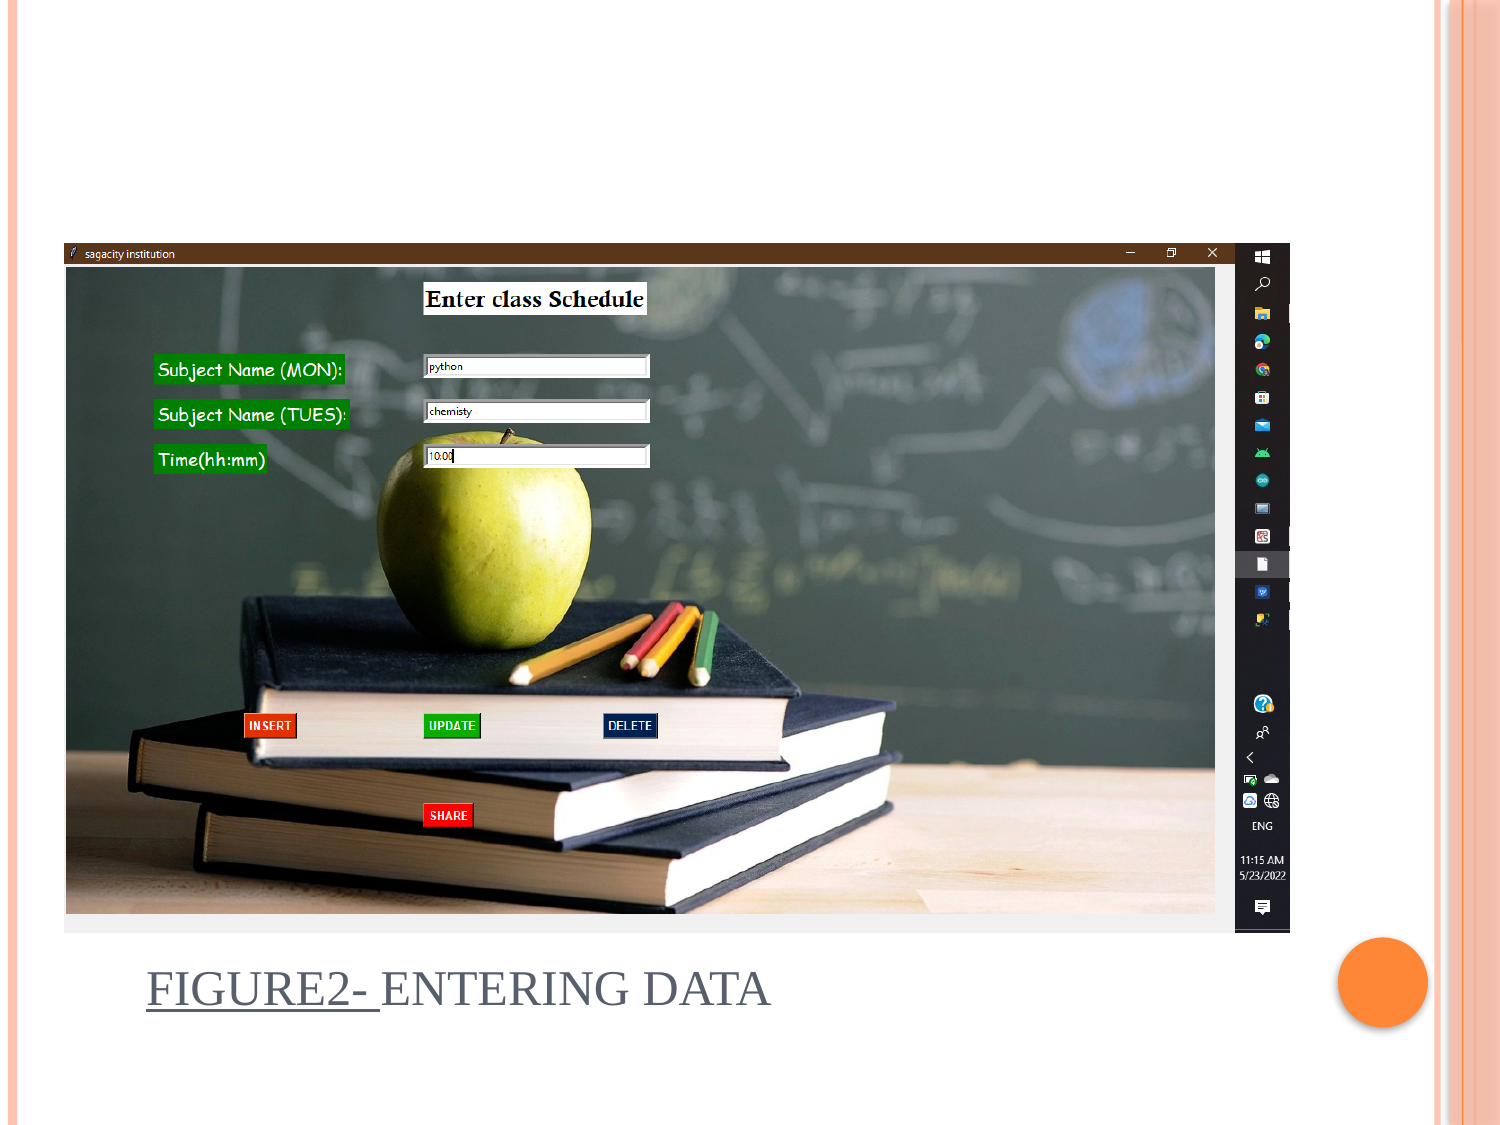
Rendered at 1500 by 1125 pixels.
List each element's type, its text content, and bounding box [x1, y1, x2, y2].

title FIGURE2- ENTERING DATA [0, 881, 936, 1024]
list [64, 243, 1291, 933]
